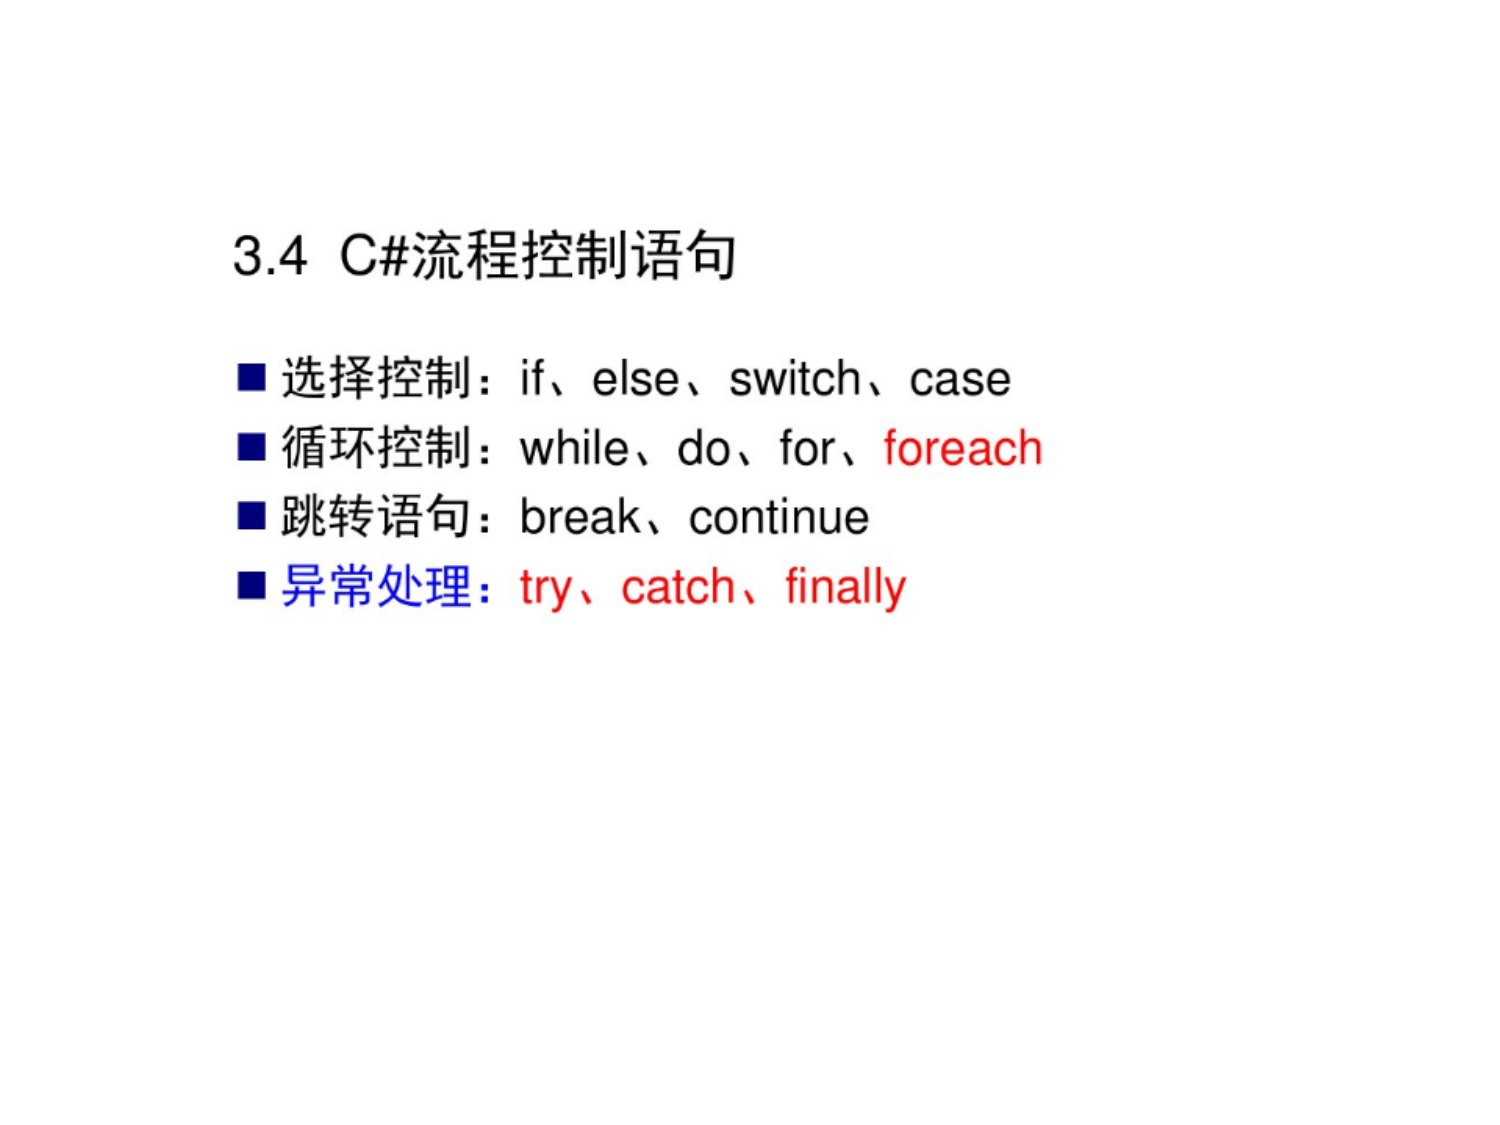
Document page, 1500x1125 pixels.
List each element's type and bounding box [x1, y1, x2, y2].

picture [180, 212, 1320, 913]
